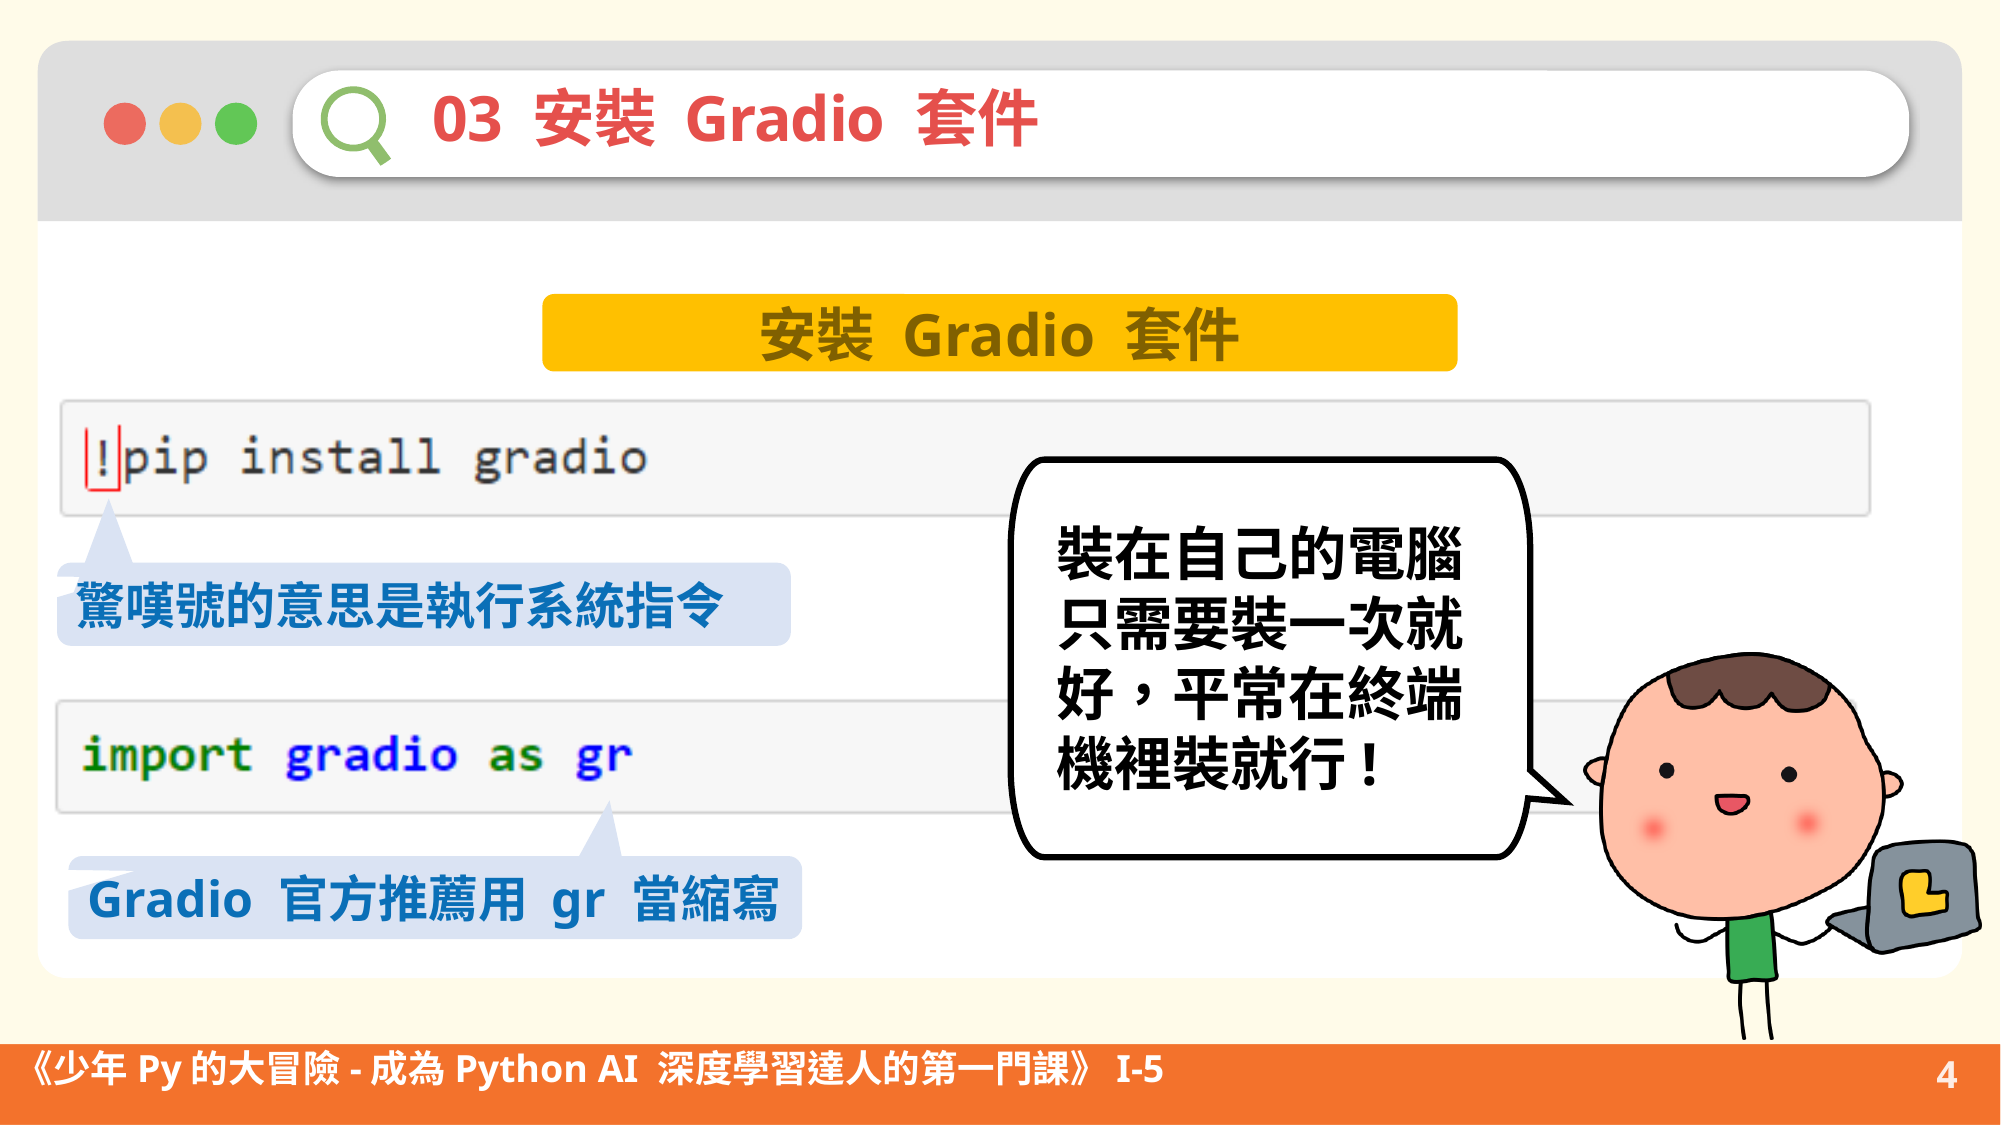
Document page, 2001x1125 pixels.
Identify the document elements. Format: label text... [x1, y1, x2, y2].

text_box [56, 498, 792, 647]
picture [1566, 652, 1982, 1041]
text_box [68, 799, 803, 940]
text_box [1010, 459, 1566, 858]
slide_number 4 [1912, 1047, 1982, 1111]
list 03 安裝 Gradio 套件 [423, 84, 1874, 163]
picture [53, 680, 1010, 830]
picture [53, 385, 1882, 533]
text_box 安裝 Gradio 套件 [542, 293, 1458, 372]
